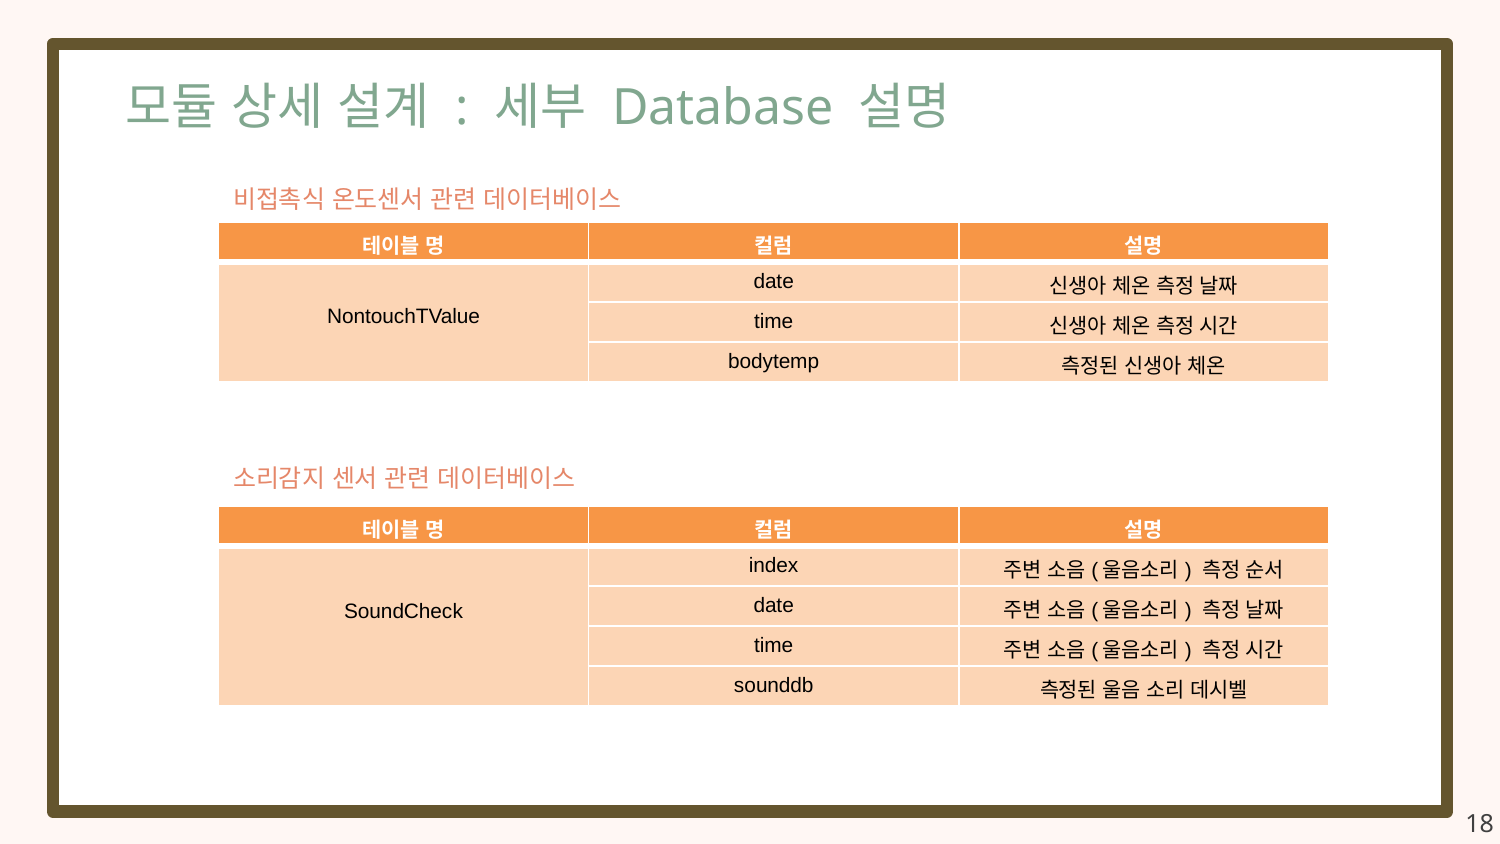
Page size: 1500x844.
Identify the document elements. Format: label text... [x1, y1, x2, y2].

table_cell 측정된 신생아 체온 [960, 343, 1328, 381]
table_cell NontouchTValue [219, 265, 588, 381]
table_header 컬럼 [589, 223, 958, 259]
table_cell 주변 소음(울음소리) 측정 날짜 [960, 587, 1328, 625]
table_cell 신생아 체온 측정 시간 [960, 303, 1328, 341]
text_box [51, 42, 1449, 814]
table_cell date [589, 265, 958, 301]
table_cell 주변 소음(울음소리) 측정 시간 [960, 627, 1328, 665]
text_box 비접촉식 온도센서 관련 데이터베이스 [218, 176, 807, 222]
table_cell 신생아 체온 측정 날짜 [960, 265, 1328, 301]
table_header 설명 [960, 507, 1328, 543]
table_cell 측정된 울음 소리 데시벨 [960, 667, 1328, 705]
table_cell index [589, 549, 958, 585]
table_cell time [589, 303, 958, 341]
table_header 설명 [960, 223, 1328, 259]
table_cell sounddb [589, 667, 958, 705]
text_box 18 [1450, 800, 1500, 844]
table_cell time [589, 627, 958, 665]
table_header 테이블 명 [219, 507, 588, 543]
table_cell 주변 소음(울음소리) 측정 순서 [960, 549, 1328, 585]
table_header 테이블 명 [219, 223, 588, 259]
table_header 컬럼 [589, 507, 958, 543]
table_cell bodytemp [589, 343, 958, 381]
table_cell date [589, 587, 958, 625]
table_cell SoundCheck [219, 549, 588, 705]
text_box 소리감지 센서 관련 데이터베이스 [218, 454, 774, 500]
text_box 모듈 상세 설계 : 세부 Database 설명 [111, 67, 966, 143]
